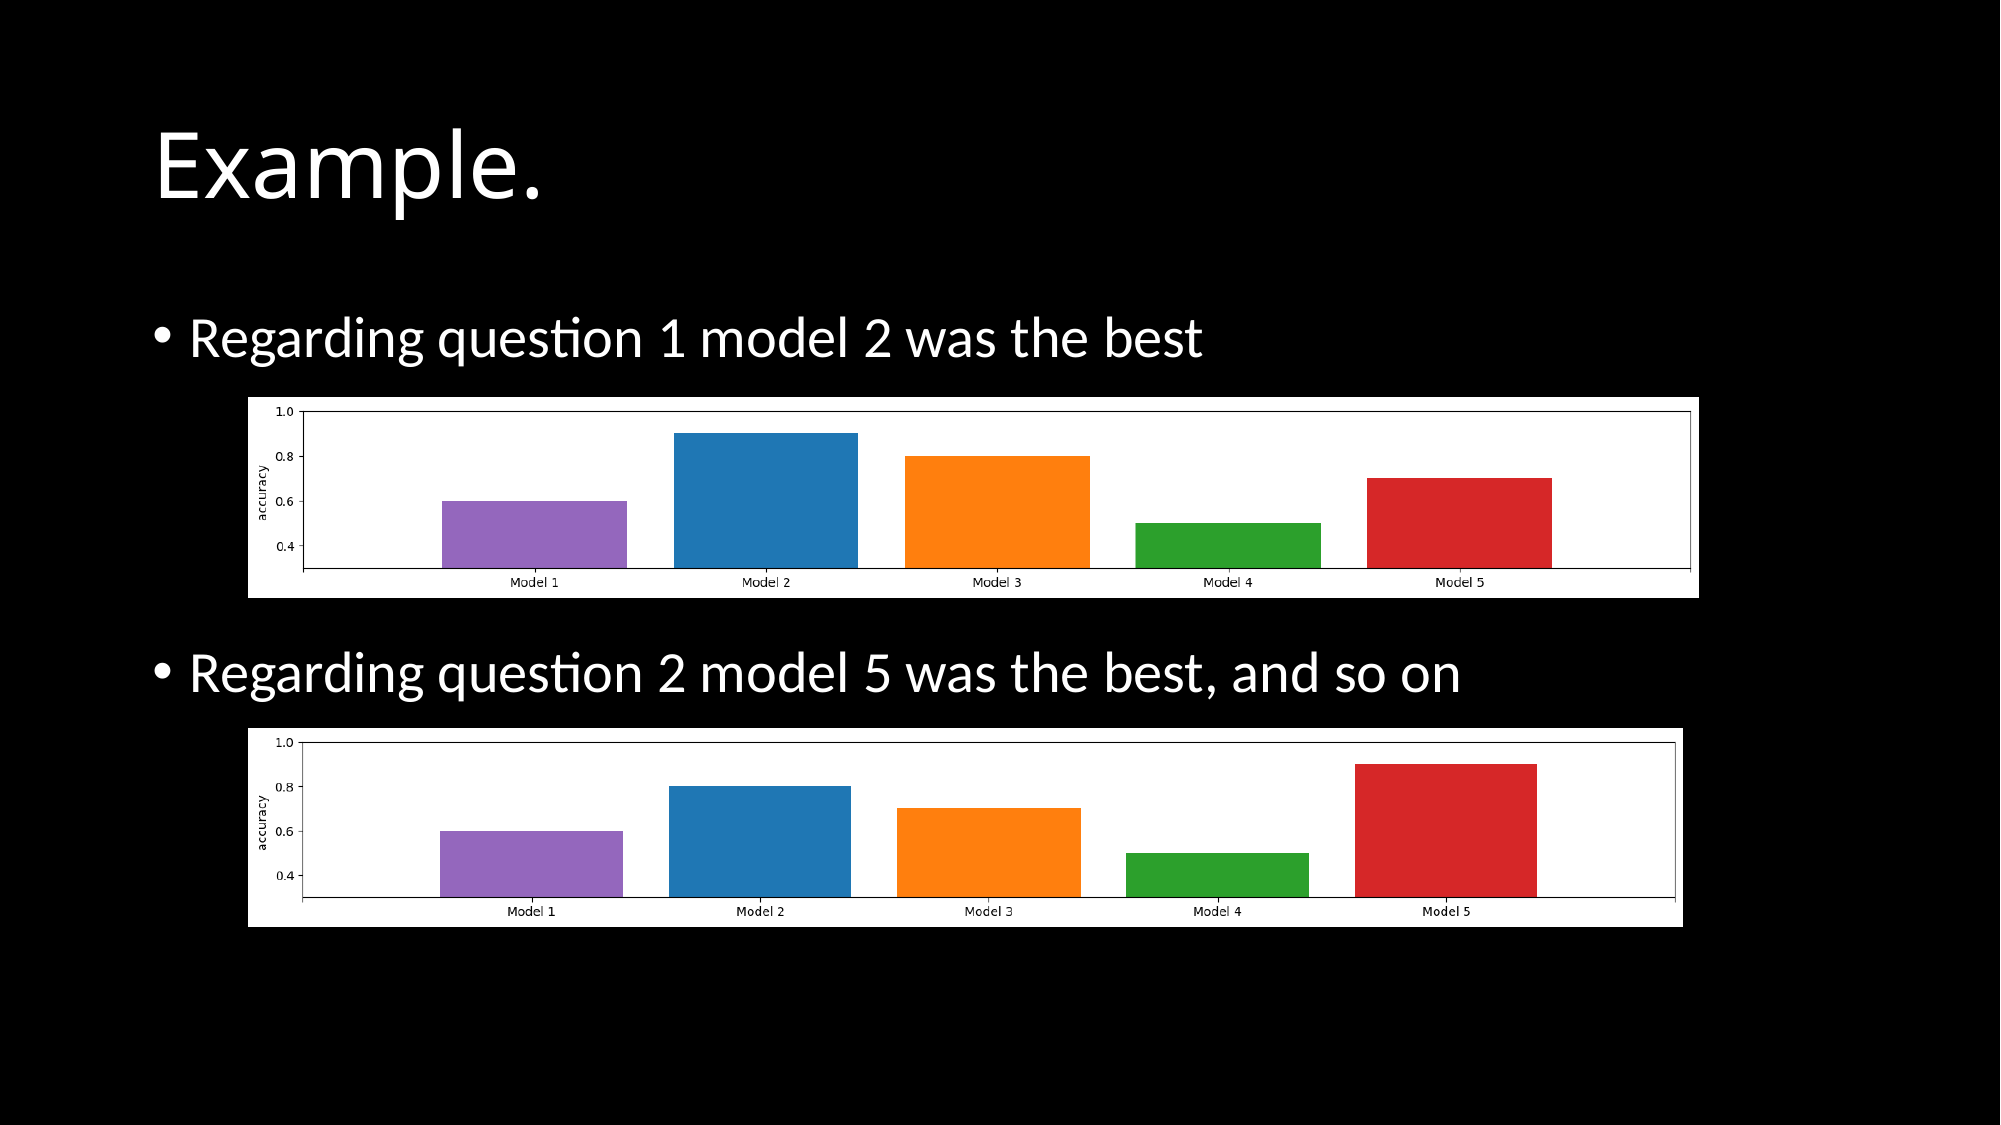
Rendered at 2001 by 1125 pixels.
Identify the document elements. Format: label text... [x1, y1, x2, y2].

title Example. [137, 59, 1863, 278]
list Regarding question 1 model 2 was the best Regarding question 2 model 5 was the best, and so on [137, 299, 1863, 1014]
picture [248, 397, 1699, 598]
picture [248, 728, 1683, 927]
